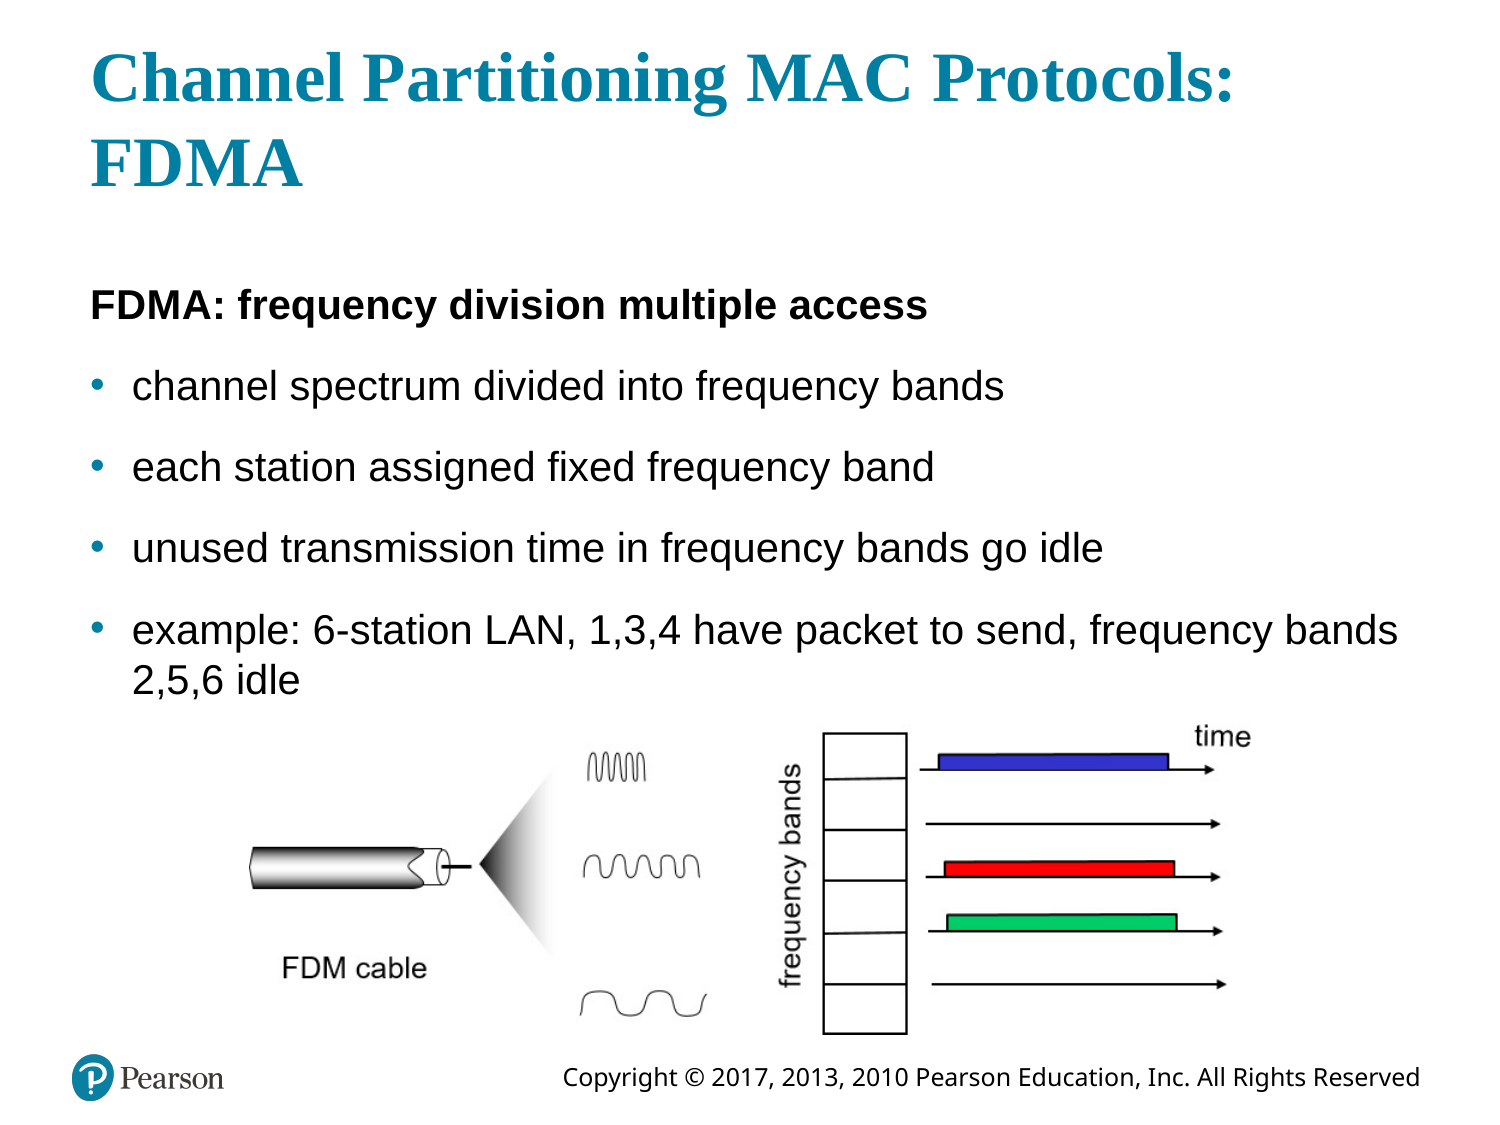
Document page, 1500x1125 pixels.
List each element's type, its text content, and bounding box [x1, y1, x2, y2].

picture [72, 1087, 83, 1101]
picture [98, 1054, 224, 1101]
list F D M A: frequency division multiple access channel spectrum divided into frequency bands each station assigned fixed frequency band unused transmission time in frequency bands go idle example: 6-station LAN, 1,3,4 have packet to send, frequency bands 2,5,6 idle [75, 262, 1425, 695]
picture [248, 724, 1251, 1035]
picture [72, 1054, 88, 1070]
picture [80, 1063, 106, 1088]
title Channel Partitioning MAC Protocols: F D M A [75, 35, 1308, 216]
